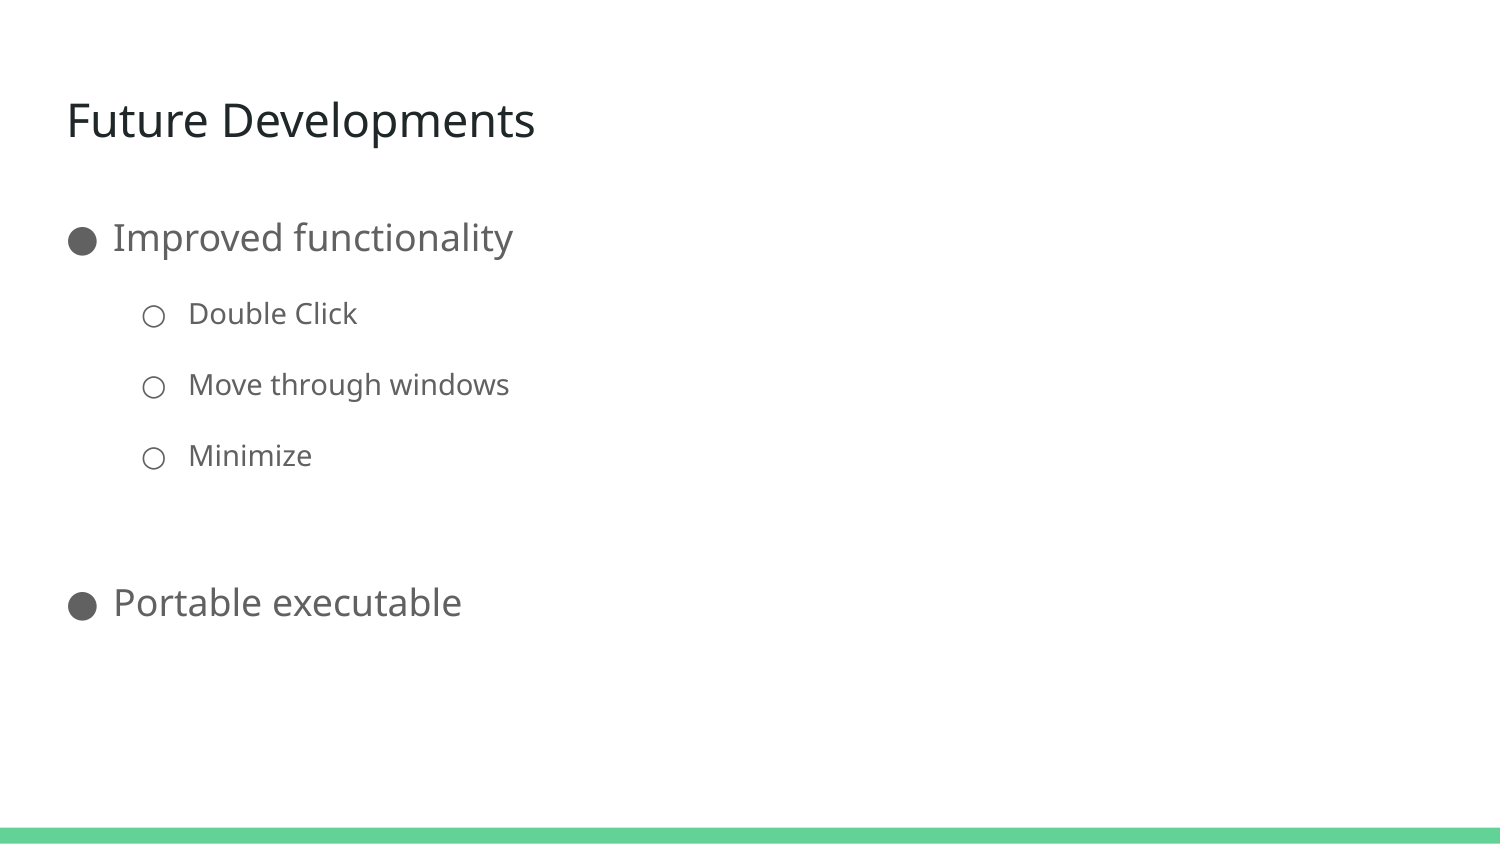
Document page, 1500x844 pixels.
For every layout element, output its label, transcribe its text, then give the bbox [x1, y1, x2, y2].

title Future Developments [51, 72, 1449, 167]
list Improved functionality Double Click Move through windows Minimize Portable executable [51, 189, 1449, 750]
